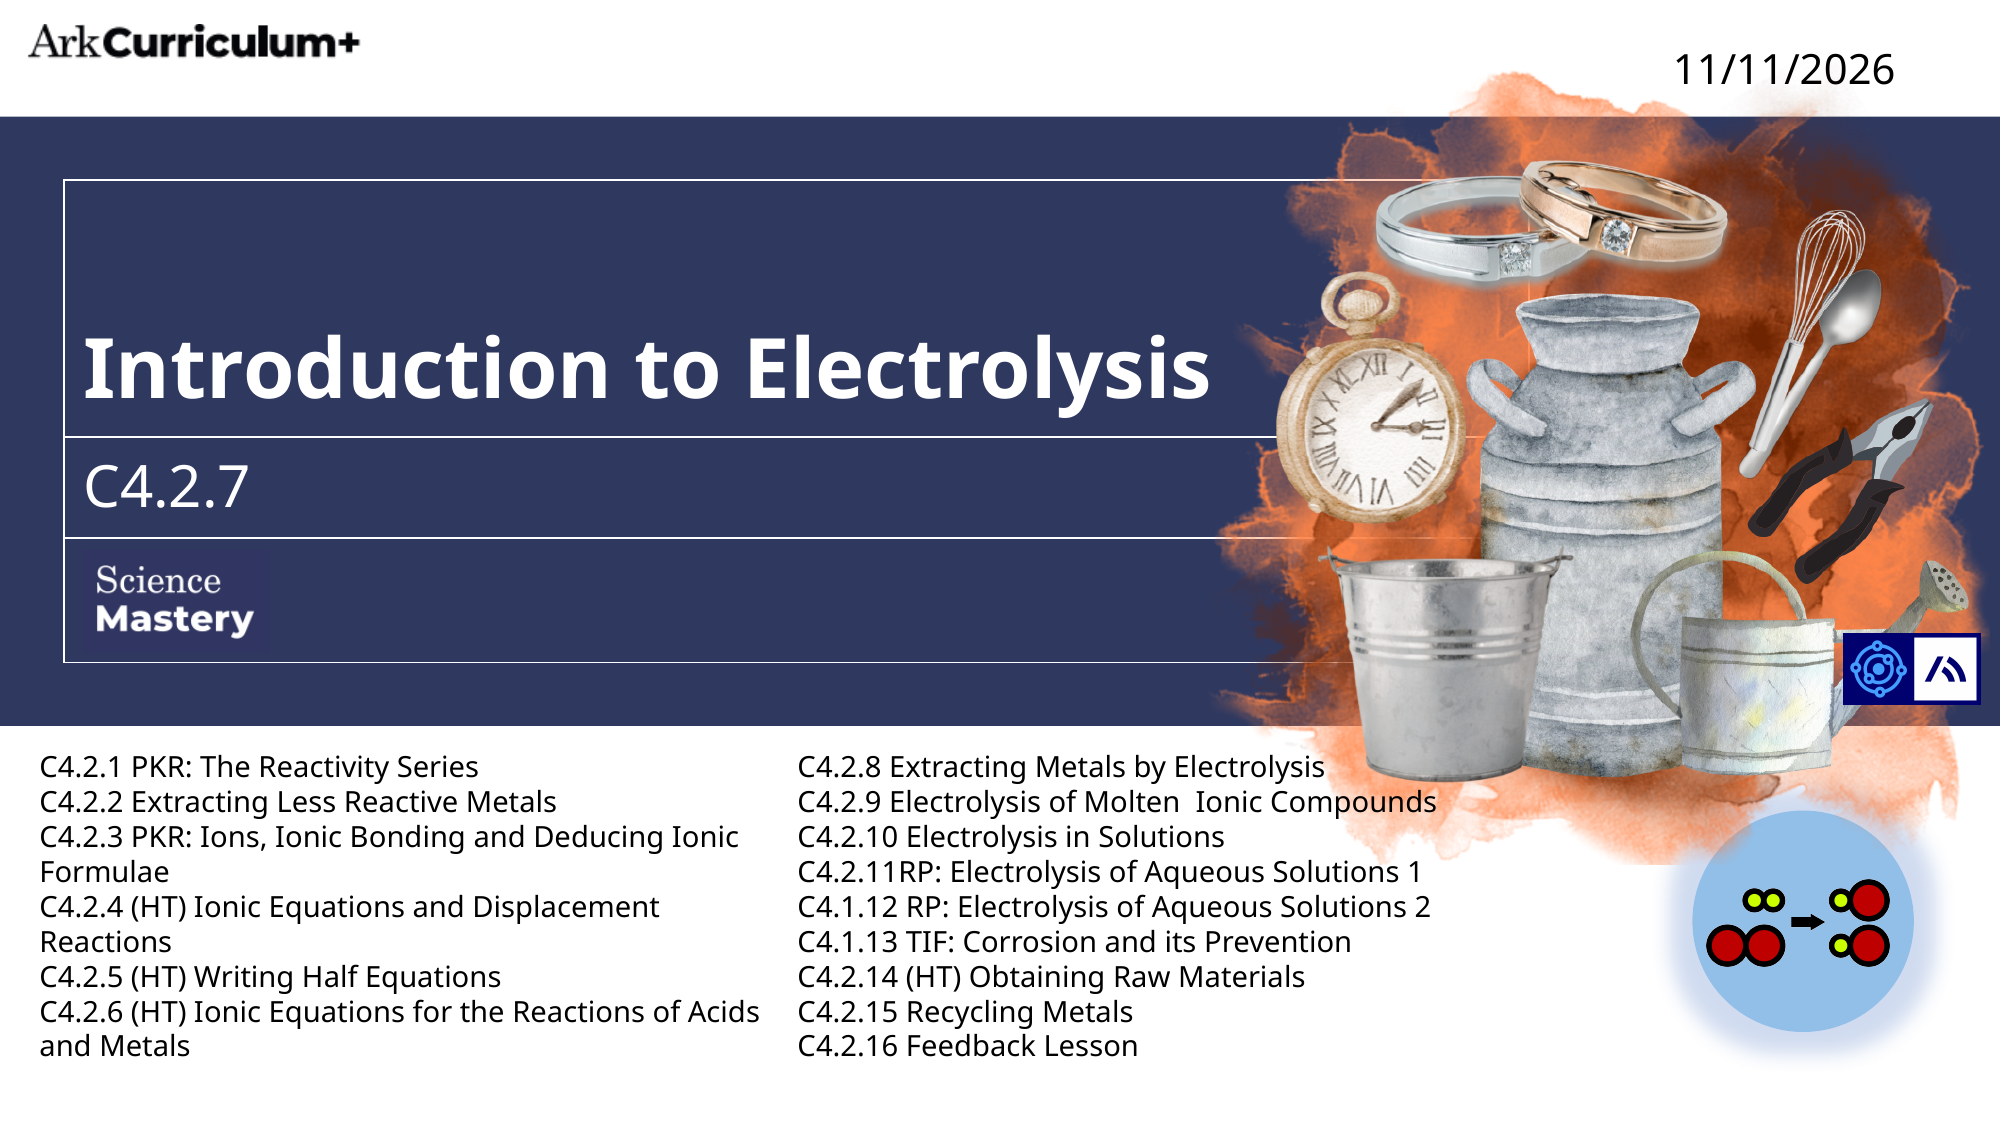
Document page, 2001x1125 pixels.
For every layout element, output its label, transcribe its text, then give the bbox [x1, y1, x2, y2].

picture [83, 550, 270, 653]
title C4.2.7 [83, 444, 1087, 527]
text_box C4.2.1 PKR: The Reactivity Series C4.2.2 Extracting Less Reactive Metals C4.2.3 PKR: Ions, Ionic Bonding and Deducing Ionic Formulae C4.2.4 (HT) Ionic Equations and Displacement Reactions C4.2.5 (HT) Writing Half Equations C4.2.6 (HT) Ionic Equations for the Reactions of Acids and Metals C4.2.7 Introduction to Electrolysis C4.2.8 Extracting Metals by Electrolysis C4.2.9 Electrolysis of Molten Ionic Compounds C4.2.10 Electrolysis in Solutions C4.2.11RP: Electrolysis of Aqueous Solutions 1 C4.1.12 RP: Electrolysis of Aqueous Solutions 2 C4.1.13 TIF: Corrosion and its Prevention C4.2.14 (HT) Obtaining Raw Materials C4.2.15 Recycling Metals C4.2.16 Feedback Lesson [24, 740, 1571, 1125]
list Introduction to Electrolysis [83, 344, 1087, 416]
picture [1087, 0, 2000, 968]
